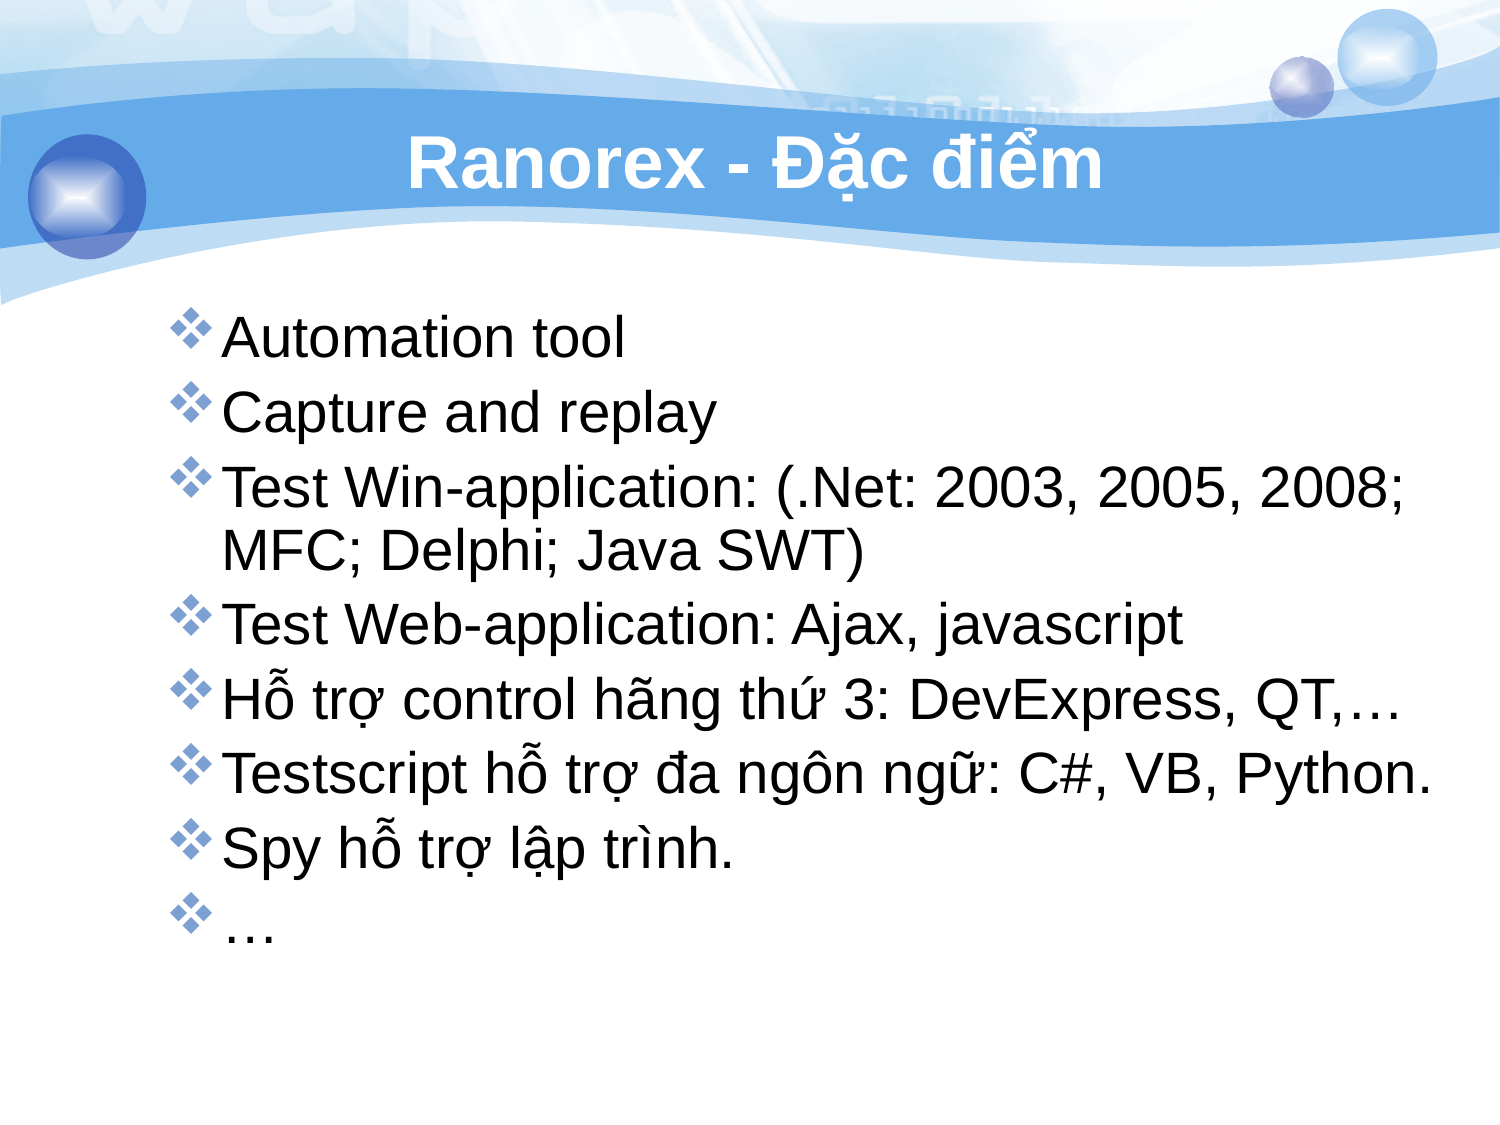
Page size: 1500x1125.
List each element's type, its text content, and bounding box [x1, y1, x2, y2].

list Automation tool Capture and replay Test Win-application: (.Net: 2003, 2005, 2008; MFC; Delphi; Java SWT) Test Web-application: Ajax, javascript Hỗ trợ control hãng thứ 3: DevExpress, QT,… Testscript hỗ trợ đa ngôn ngữ: C#, VB, Python. Spy hỗ trợ lập trình. … [149, 299, 1500, 976]
picture [0, 0, 1500, 112]
title Ranorex - Đặc điểm [149, 112, 1363, 206]
